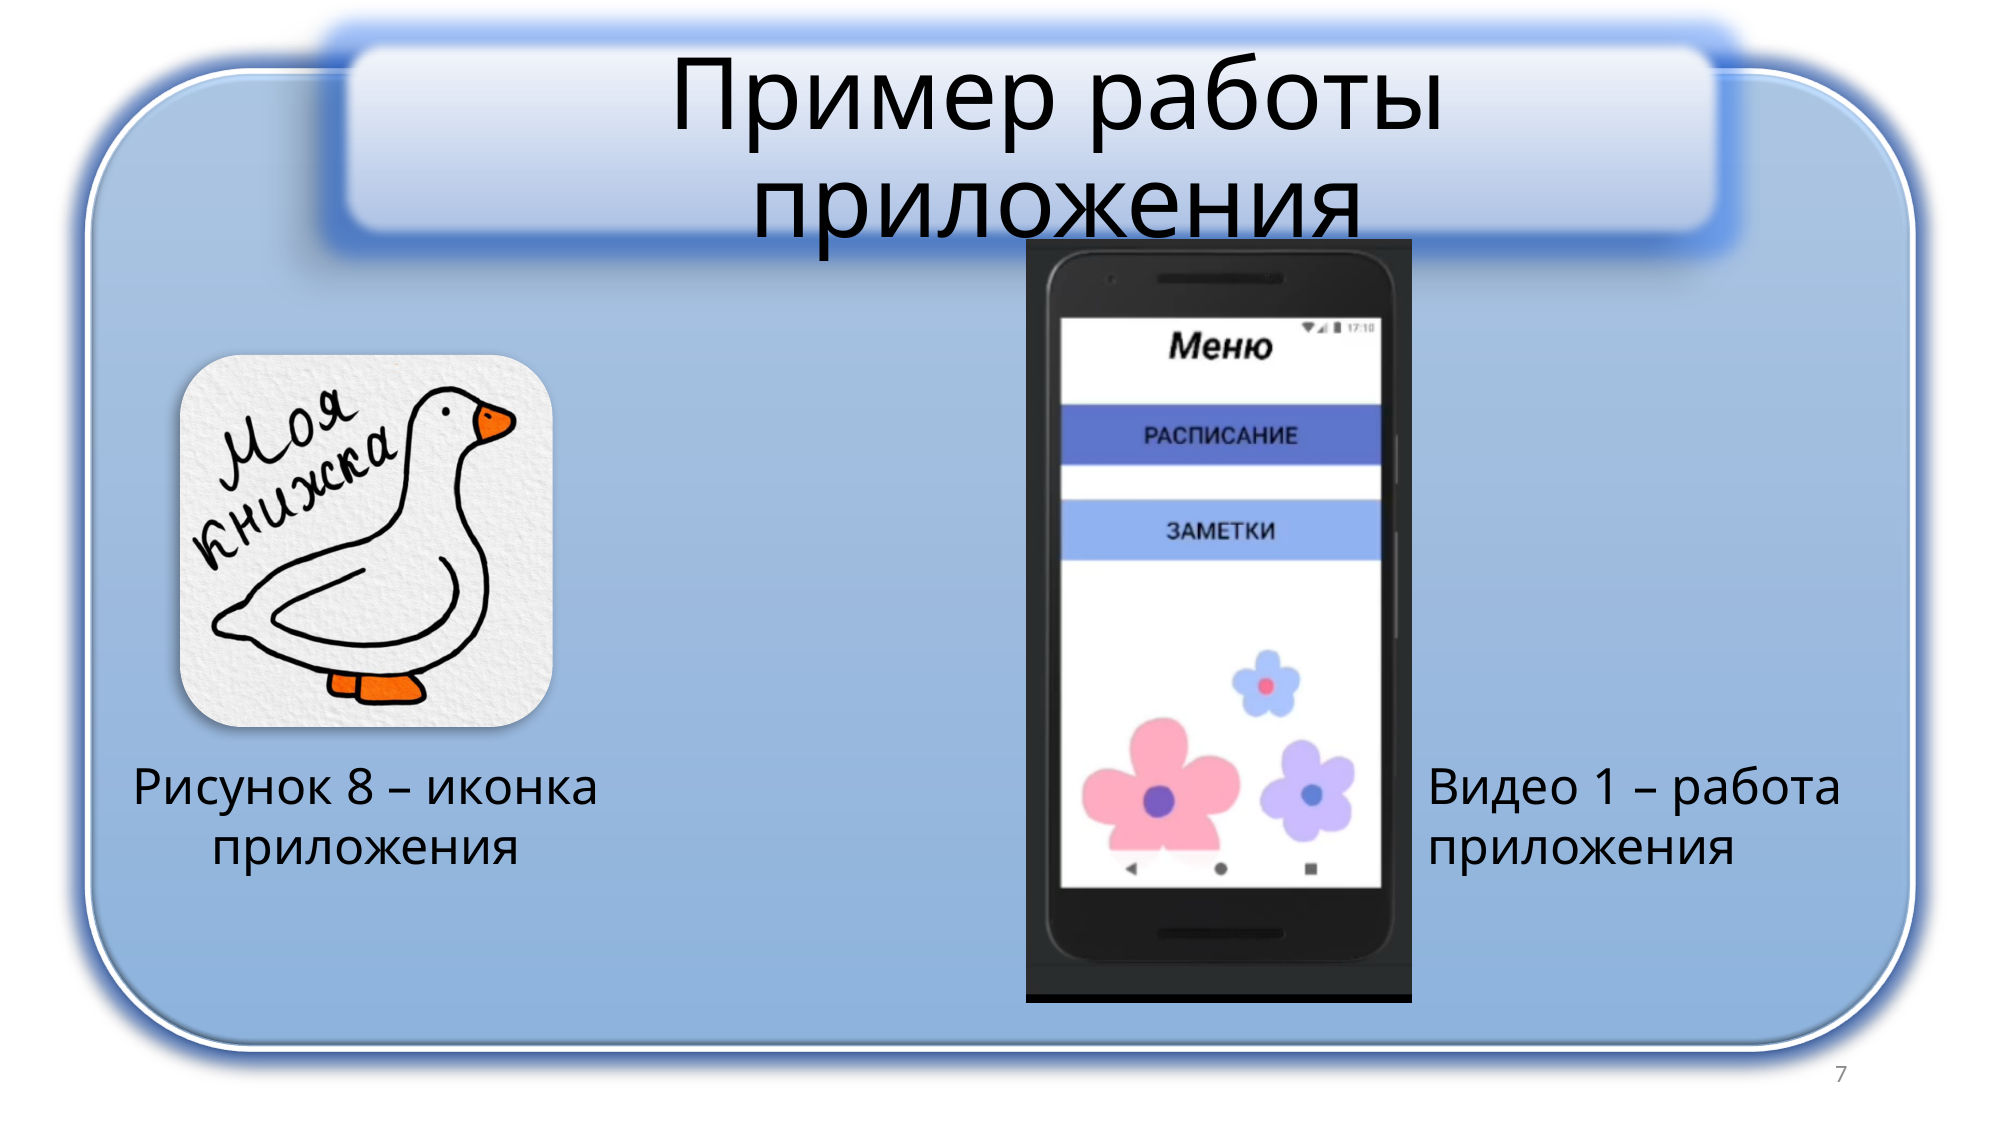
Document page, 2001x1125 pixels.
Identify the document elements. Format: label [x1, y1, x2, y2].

text_box [1025, 238, 1413, 1004]
picture [31, 17, 1969, 1108]
